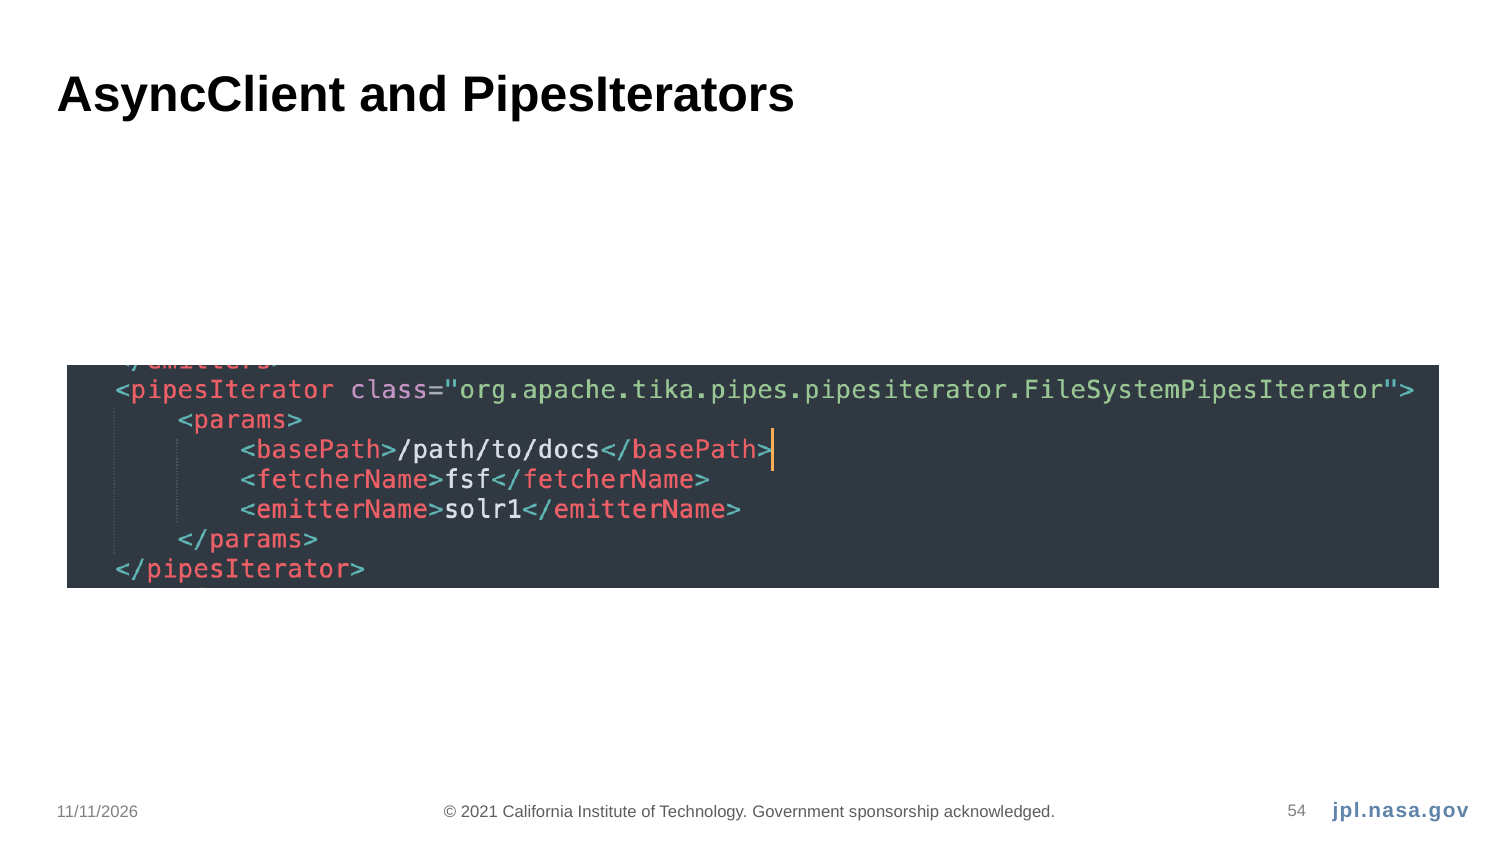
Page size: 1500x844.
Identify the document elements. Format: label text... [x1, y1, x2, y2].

slide_number 54 [1225, 787, 1322, 833]
footer © 2021 California Institute of Technology. Government sponsorship acknowledged. [275, 787, 1225, 833]
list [66, 365, 1439, 589]
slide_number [41, 787, 275, 833]
title AsyncClient and PipesIterators [41, 53, 1439, 125]
